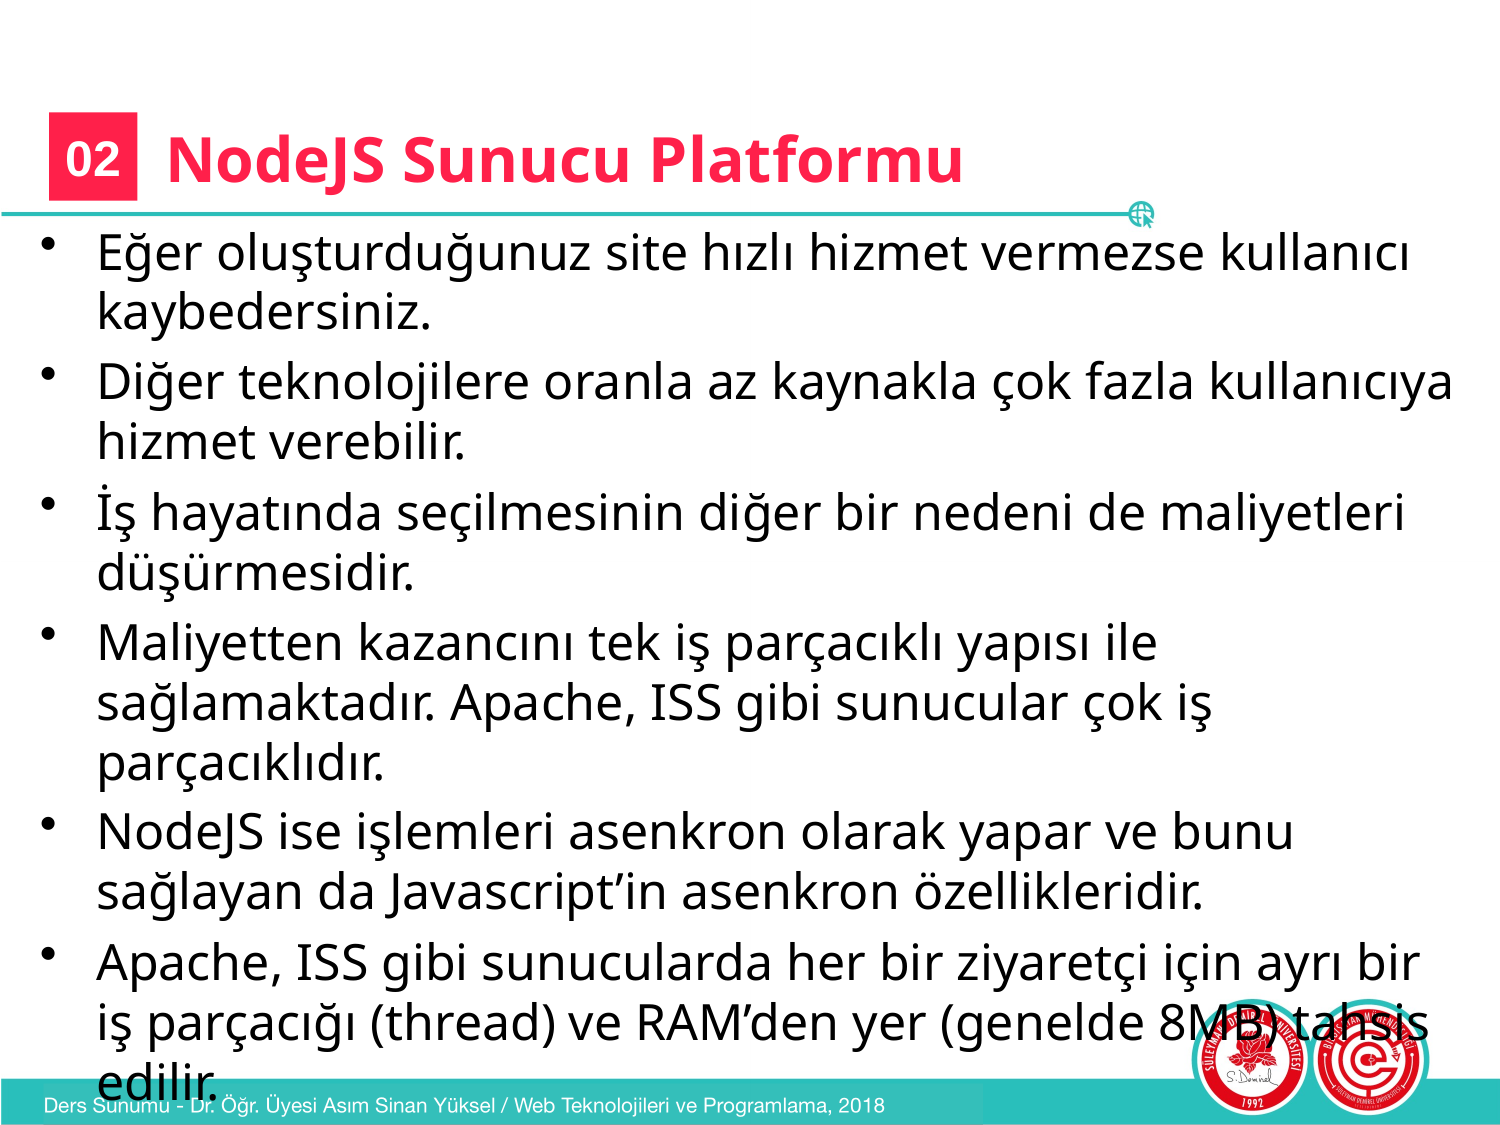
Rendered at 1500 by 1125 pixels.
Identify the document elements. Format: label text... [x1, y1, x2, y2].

text_box 02 [49, 112, 138, 201]
title NodeJS Sunucu Platformu [150, 112, 1150, 203]
list Eğer oluşturduğunuz site hızlı hizmet vermezse kullanıcı kaybedersiniz. Diğer teknolojilere oranla az kaynakla çok fazla kullanıcıya hizmet verebilir. İş hayatında seçilmesinin diğer bir nedeni de maliyetleri düşürmesidir. Maliyetten kazancını tek iş parçacıklı yapısı ile sağlamaktadır. Apache, ISS gibi sunucular çok iş parçacıklıdır. NodeJS ise işlemleri asenkron olarak yapar ve bunu sağlayan da Javascript’in asenkron özellikleridir. Apache, ISS gibi sunucularda her bir ziyaretçi için ayrı bir iş parçacığı (thread) ve RAM’den yer (genelde 8MB) tahsis edilir. [24, 212, 1475, 1063]
picture [0, 0, 1500, 1125]
